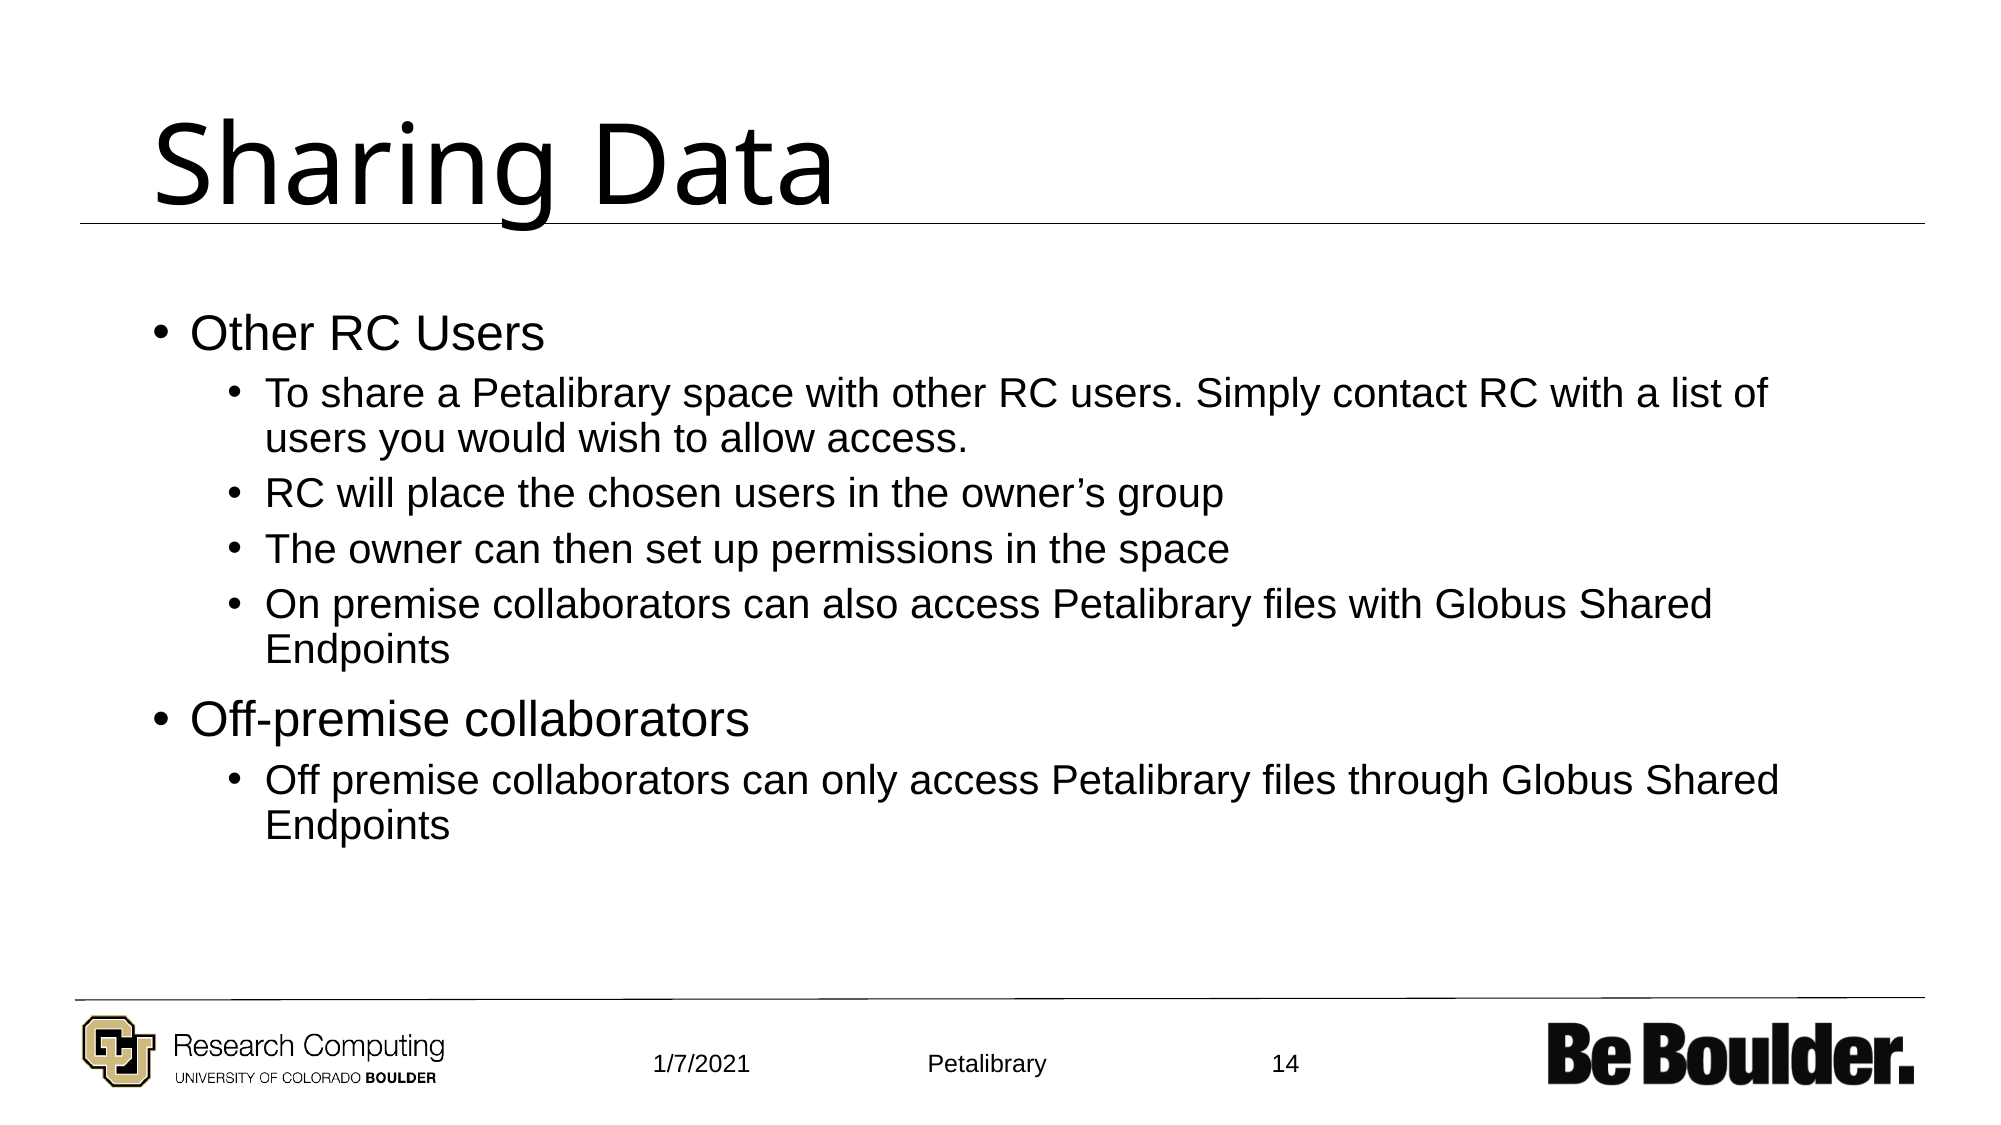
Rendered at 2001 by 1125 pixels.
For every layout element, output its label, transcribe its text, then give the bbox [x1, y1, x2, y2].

footer Petalibrary [772, 1032, 1202, 1093]
title Sharing Data [137, 59, 1863, 278]
picture [1524, 1015, 1938, 1088]
list Other RC Users To share a Petalibrary space with other RC users. Simply contact RC with a list of users you would wish to allow access. RC will place the chosen users in the owner’s group The owner can then set up permissions in the space On premise collaborators can also access Petalibrary files with Globus Shared Endpoints Off-premise collaborators Off premise collaborators can only access Petalibrary files through Globus Shared Endpoints [137, 299, 1863, 983]
slide_number 14 [1202, 1032, 1315, 1093]
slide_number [637, 1032, 772, 1093]
picture [81, 1015, 444, 1088]
